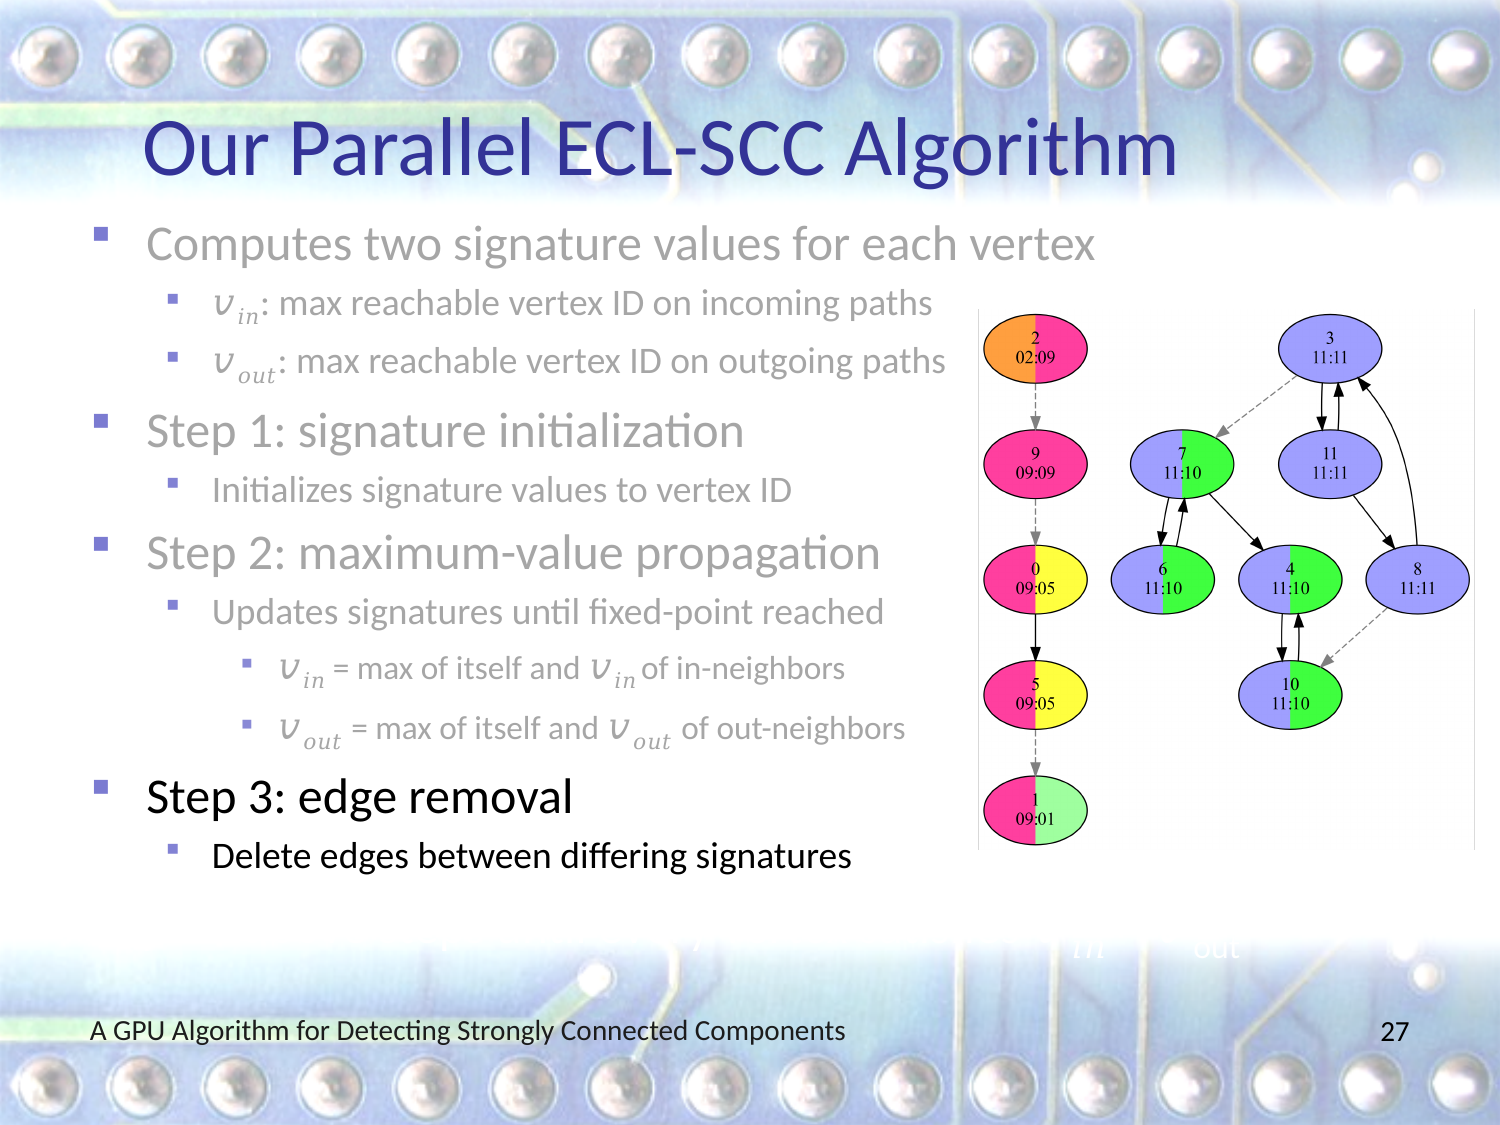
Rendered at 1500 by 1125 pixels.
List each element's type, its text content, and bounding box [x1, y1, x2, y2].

list Computes two signature values for each vertex 𝑣𝑖𝑛: max reachable vertex ID on incoming paths 𝑣𝑜𝑢𝑡: max reachable vertex ID on outgoing paths Step 1: signature initialization Initializes signature values to vertex ID Step 2: maximum-value propagation Updates signatures until fixed-point reached 𝑣𝑖𝑛 = max of itself and 𝑣𝑖𝑛 of in-neighbors 𝑣𝑜𝑢𝑡 = max of itself and 𝑣𝑜𝑢𝑡 of out-neighbors Step 3: edge removal Delete edges between differing signatures Repeat above steps until every vertex satisfies 𝑣𝑖𝑛 = 𝑣out [74, 202, 1425, 976]
slide_number 27 [1112, 979, 1426, 1055]
picture [978, 309, 1475, 850]
slide_number A GPU Algorithm for Detecting Strongly Connected Components [74, 978, 1113, 1055]
title Our Parallel ECL-SCC Algorithm [74, 89, 1426, 195]
